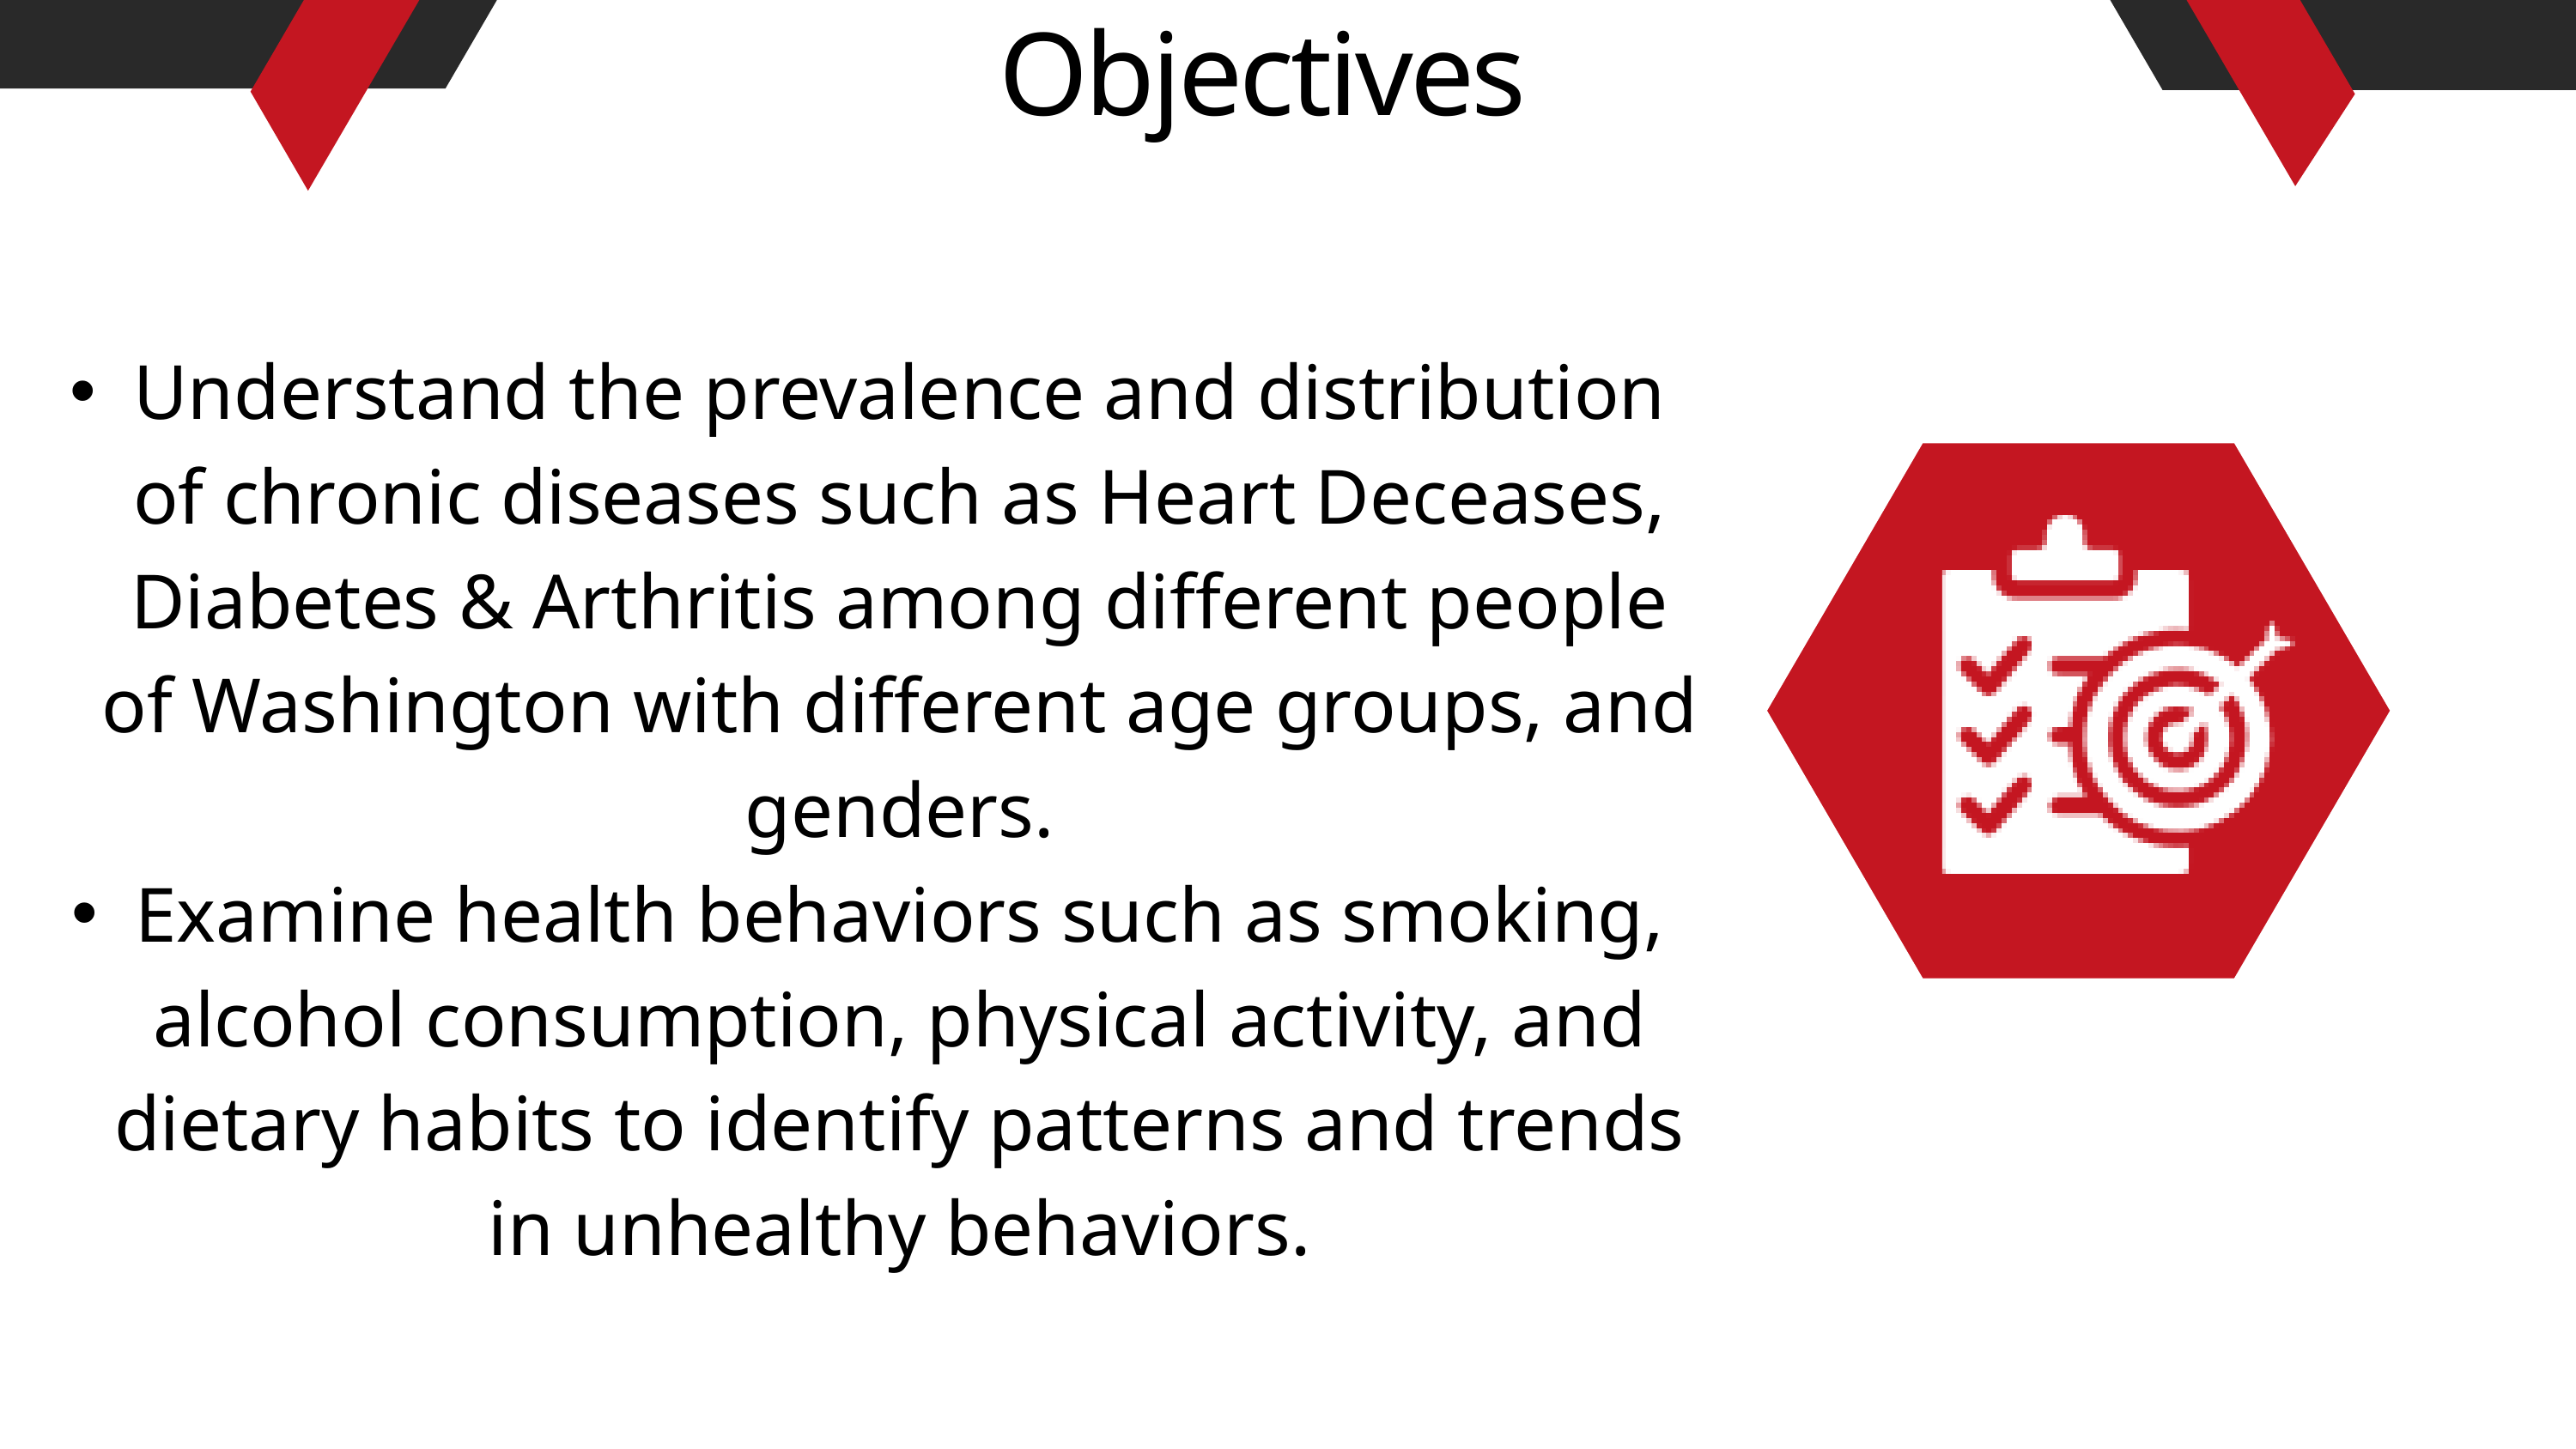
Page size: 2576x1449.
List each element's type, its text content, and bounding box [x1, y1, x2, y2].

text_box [1582, 436, 2575, 1200]
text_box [1908, 0, 2576, 91]
text_box Understand the prevalence and distribution of chronic diseases such as Heart Deceases, Diabetes & Arthritis among different people of Washington with different age groups, and genders. Examine health behaviors such as smoking, alcohol consumption, physical activity, and dietary habits to identify patterns and trends in unhealthy behaviors. [0, 330, 1701, 1270]
text_box Objectives [824, 9, 1701, 139]
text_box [0, 0, 677, 89]
